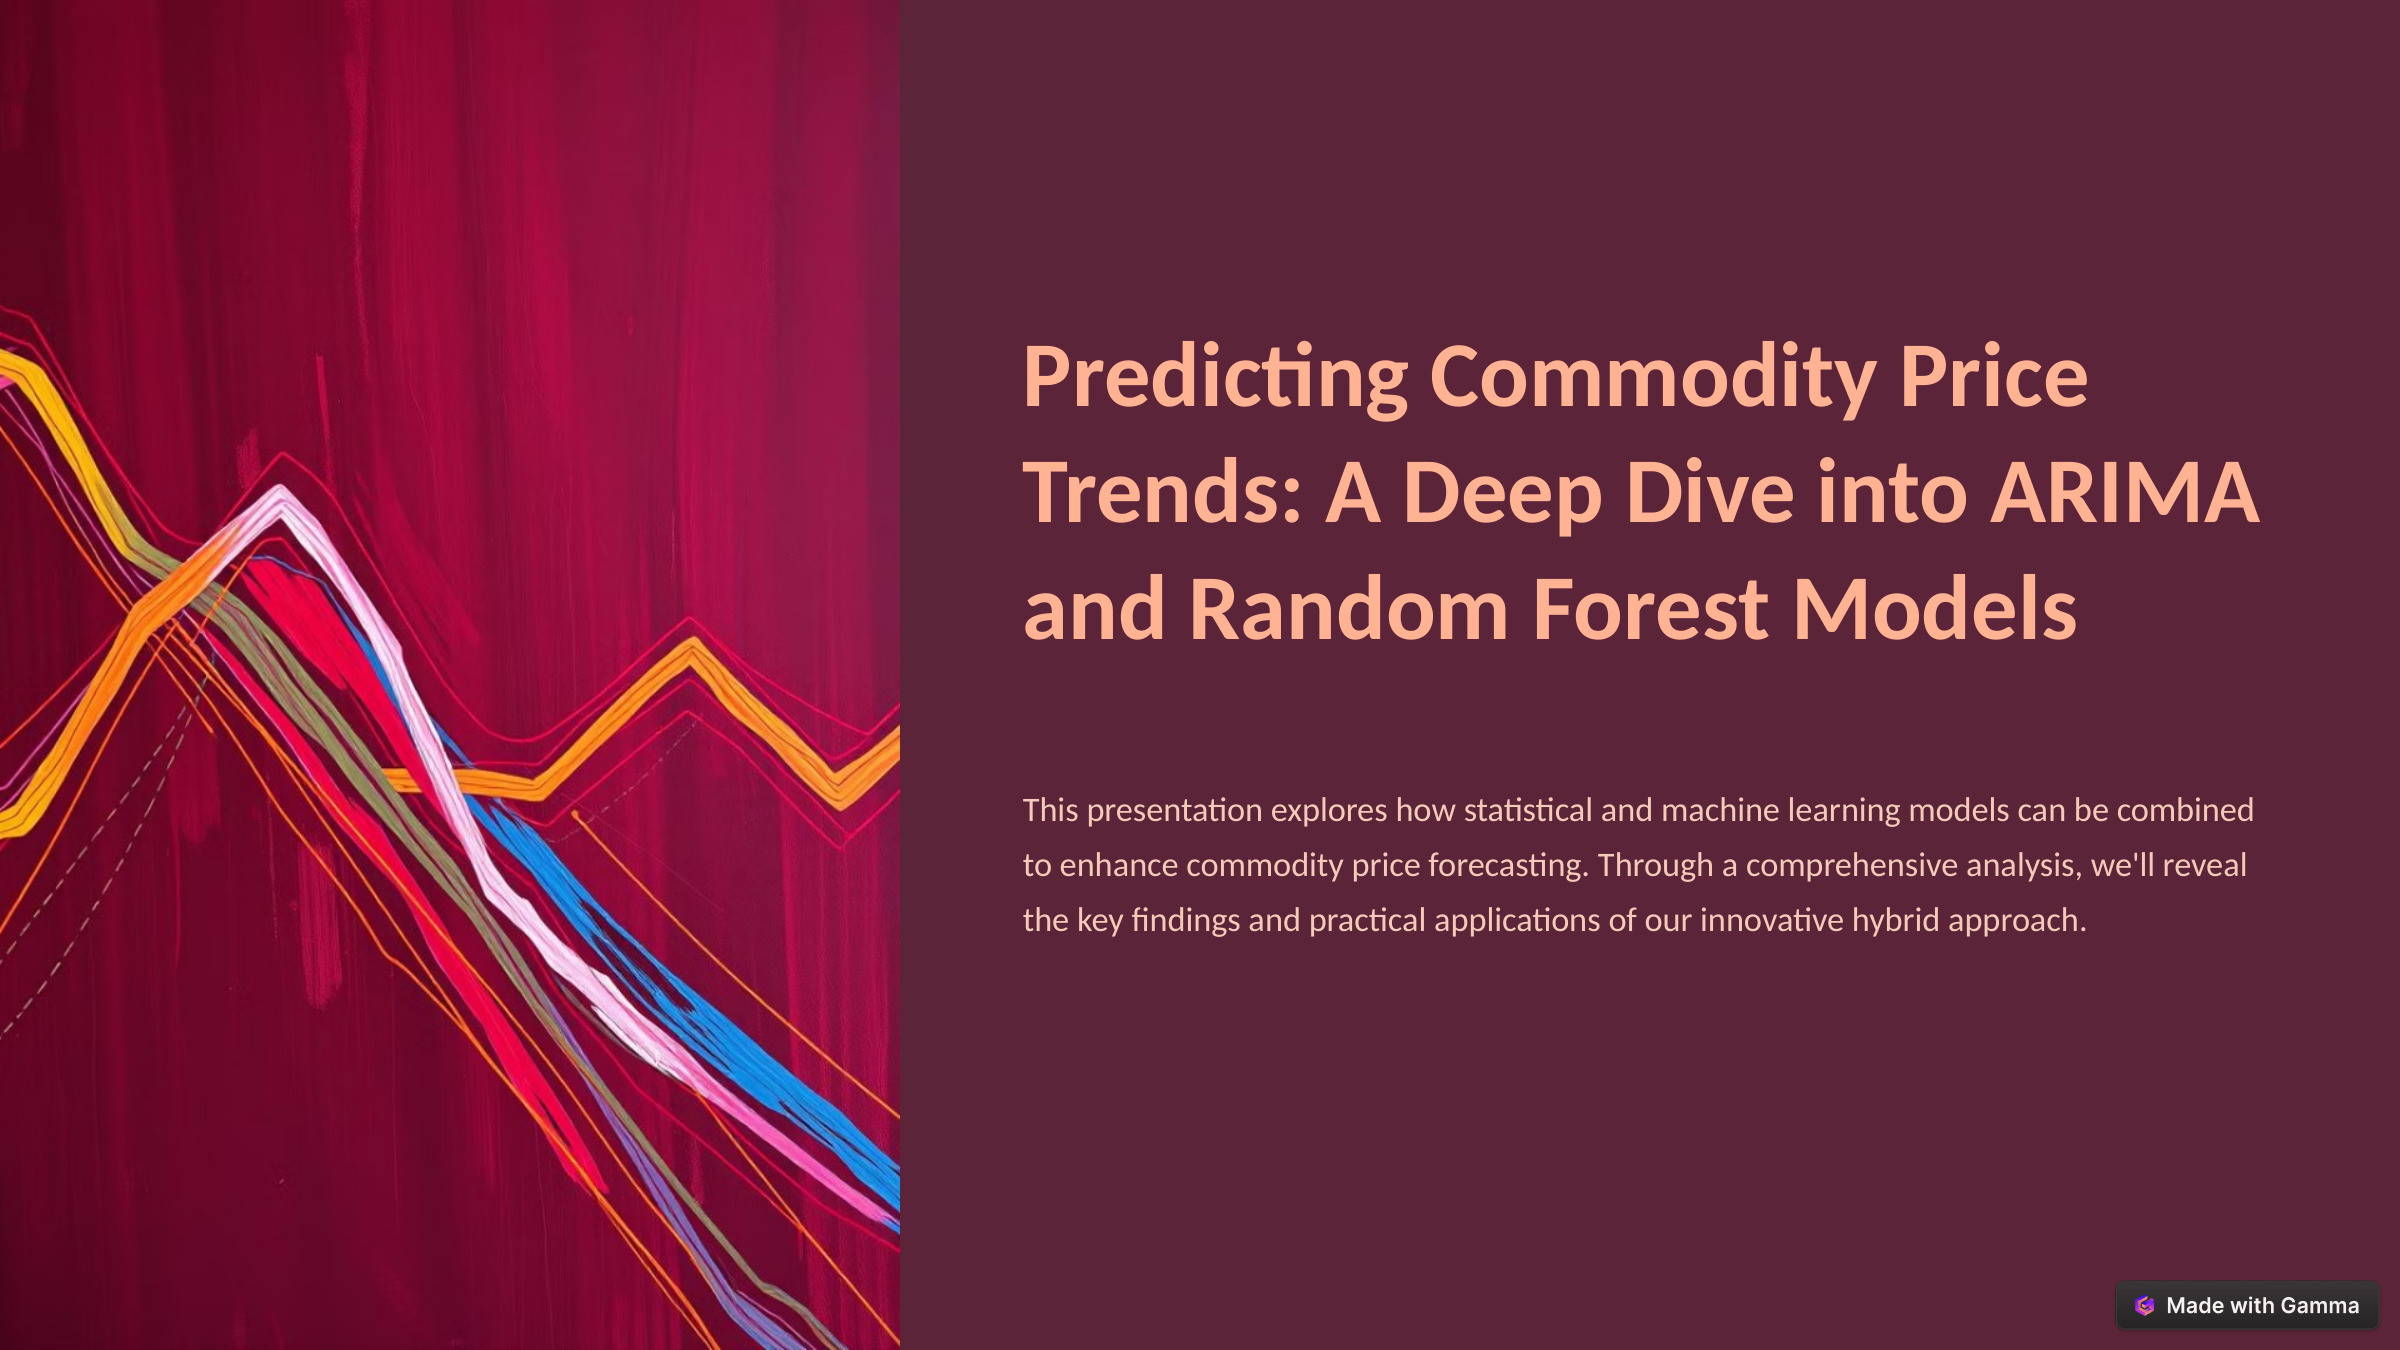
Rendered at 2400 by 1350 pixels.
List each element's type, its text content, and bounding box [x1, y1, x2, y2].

text_box This presentation explores how statistical and machine learning models can be combined to enhance commodity price forecasting. Through a comprehensive analysis, we'll reveal the key findings and practical applications of our innovative hybrid approach. [1022, 772, 2277, 998]
picture [0, 0, 900, 1350]
text_box Predicting Commodity Price Trends: A Deep Dive into ARIMA and Random Forest Models [1022, 307, 2277, 721]
picture [2106, 1271, 2389, 1339]
